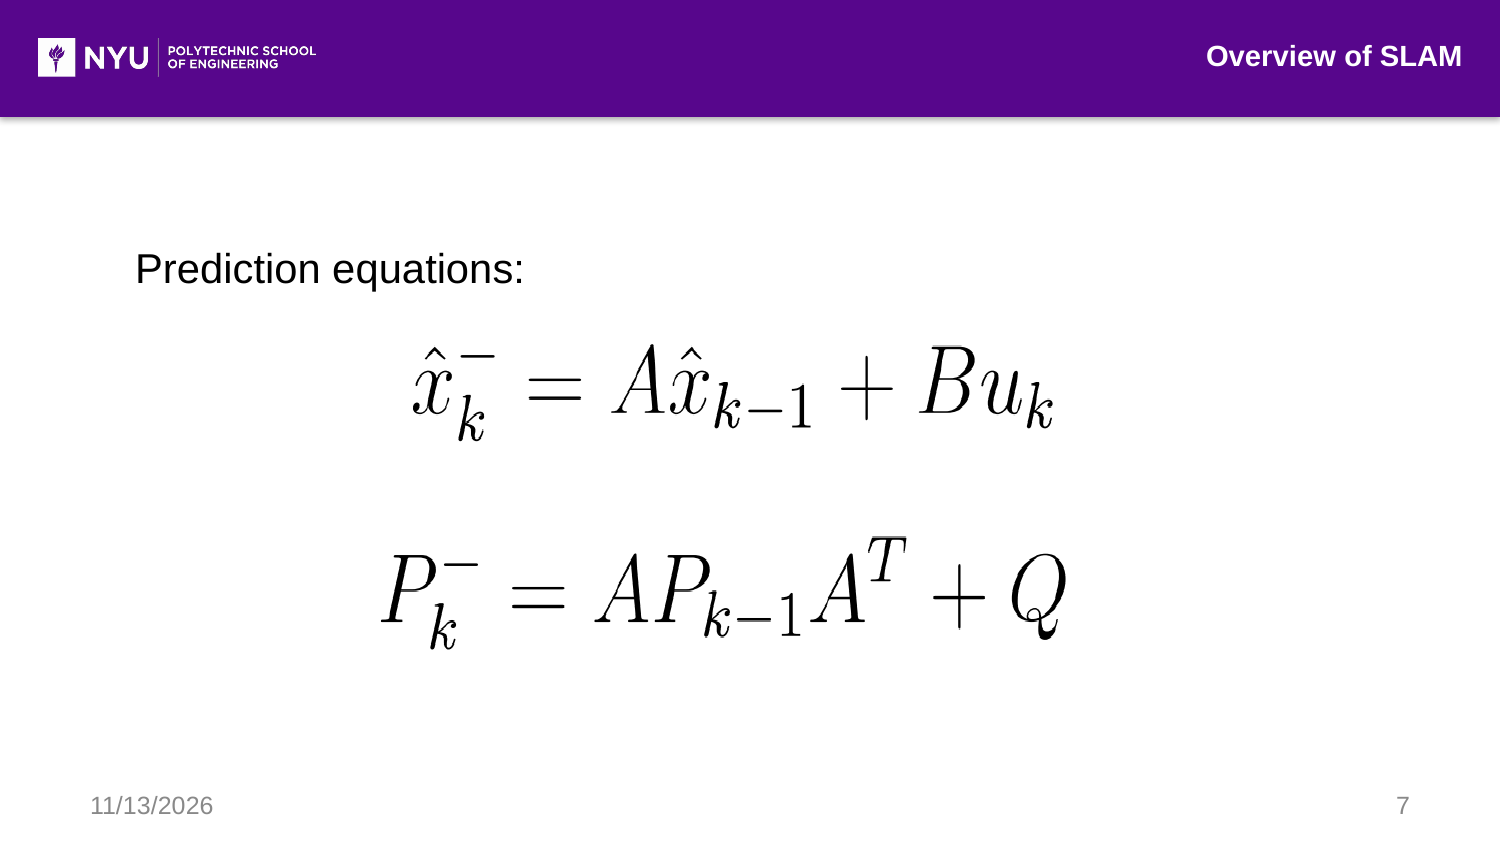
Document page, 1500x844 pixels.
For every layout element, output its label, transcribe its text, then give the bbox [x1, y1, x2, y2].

list Overview of SLAM [1013, 37, 1463, 81]
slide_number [75, 782, 425, 828]
text_box Prediction equations: [120, 234, 541, 300]
slide_number 7 [1074, 782, 1425, 828]
picture [370, 331, 1076, 660]
picture [38, 38, 316, 77]
